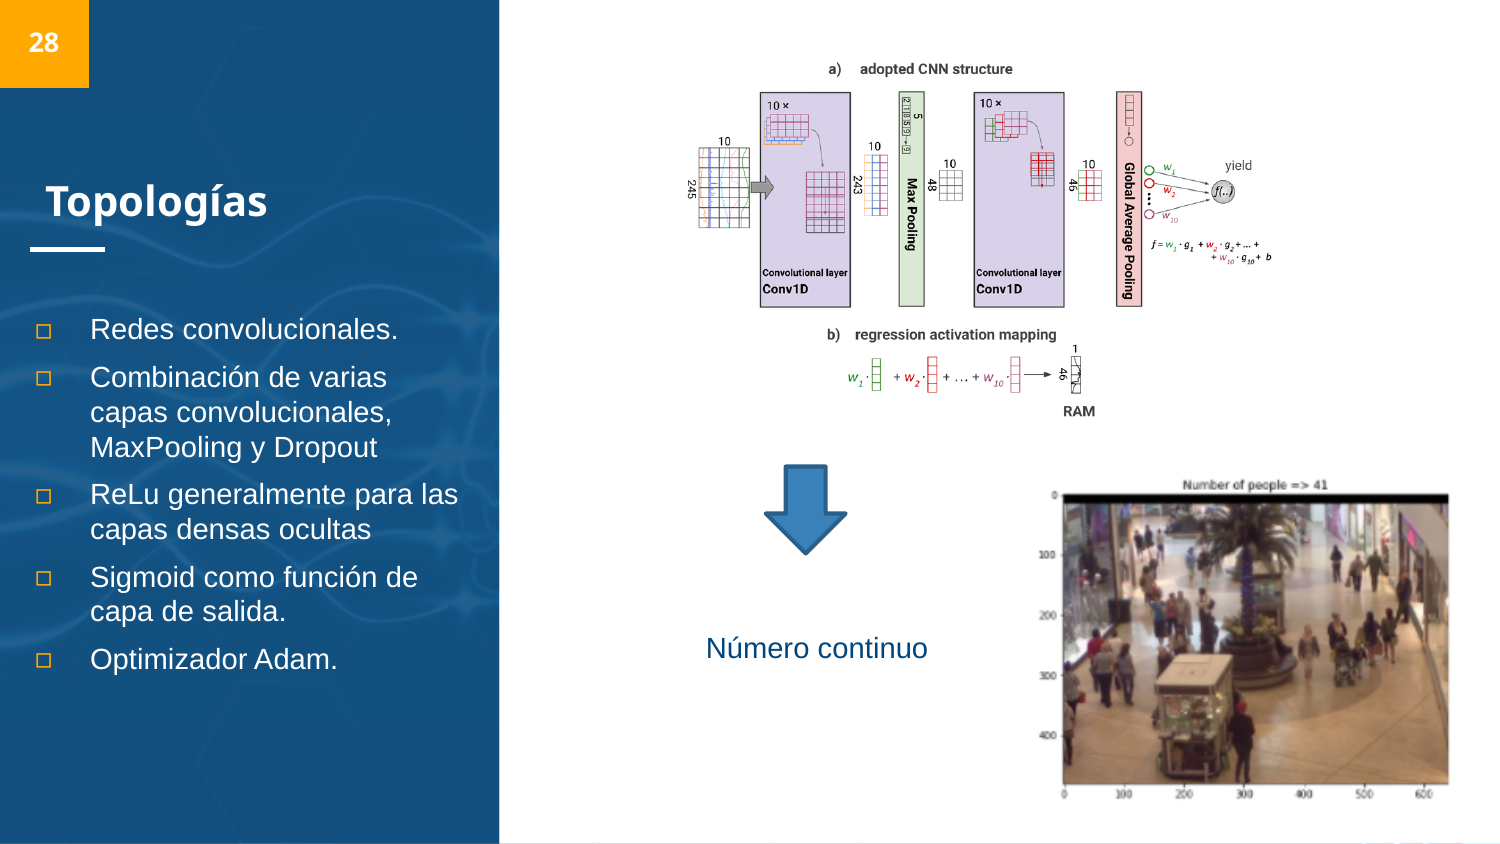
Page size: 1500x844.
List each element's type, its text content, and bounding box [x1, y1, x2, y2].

picture [686, 61, 1278, 423]
text_box [763, 464, 848, 556]
text_box Número continuo [551, 614, 1030, 671]
text_box Redes convolucionales. Combinación de varias capas convolucionales, MaxPooling y Dropout ReLu generalmente para las capas densas ocultas Sigmoid como función de capa de salida. Optimizador Adam. [0, 295, 482, 844]
slide_number 28 [0, 0, 89, 88]
title Topologías [30, 129, 478, 240]
picture [1035, 471, 1469, 813]
